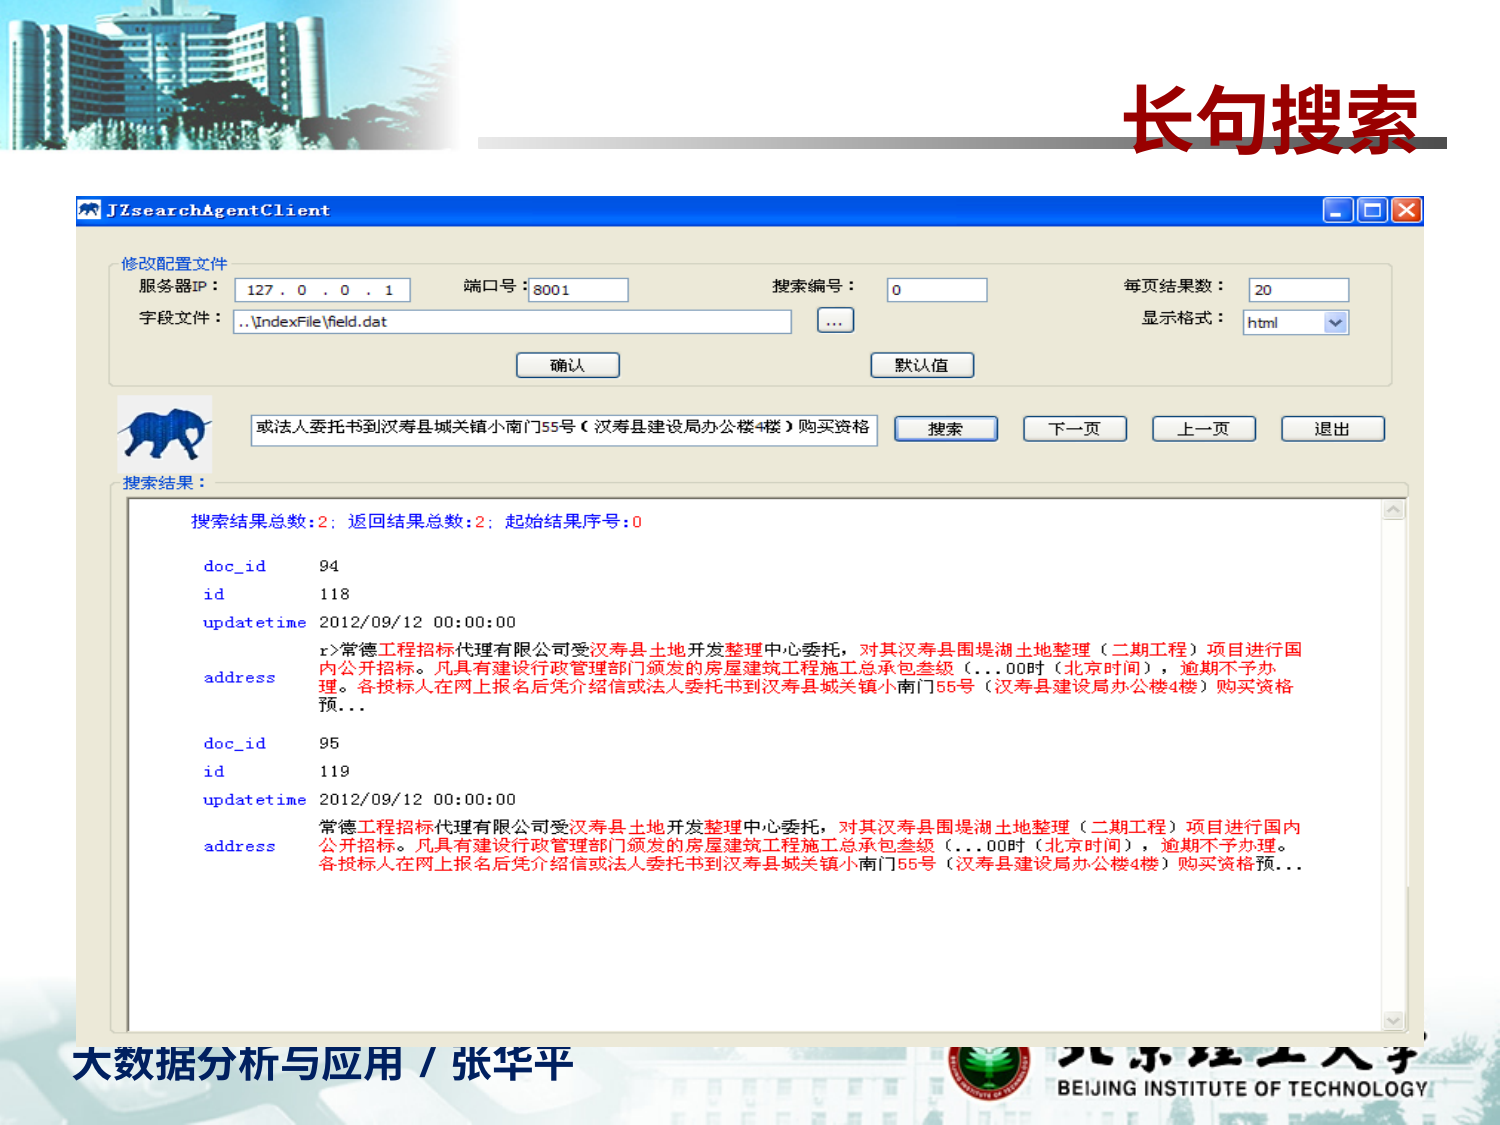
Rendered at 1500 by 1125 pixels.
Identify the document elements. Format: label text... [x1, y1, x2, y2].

picture [0, 0, 1500, 1125]
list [76, 196, 1424, 1048]
title 长句搜索 [135, 30, 1436, 207]
